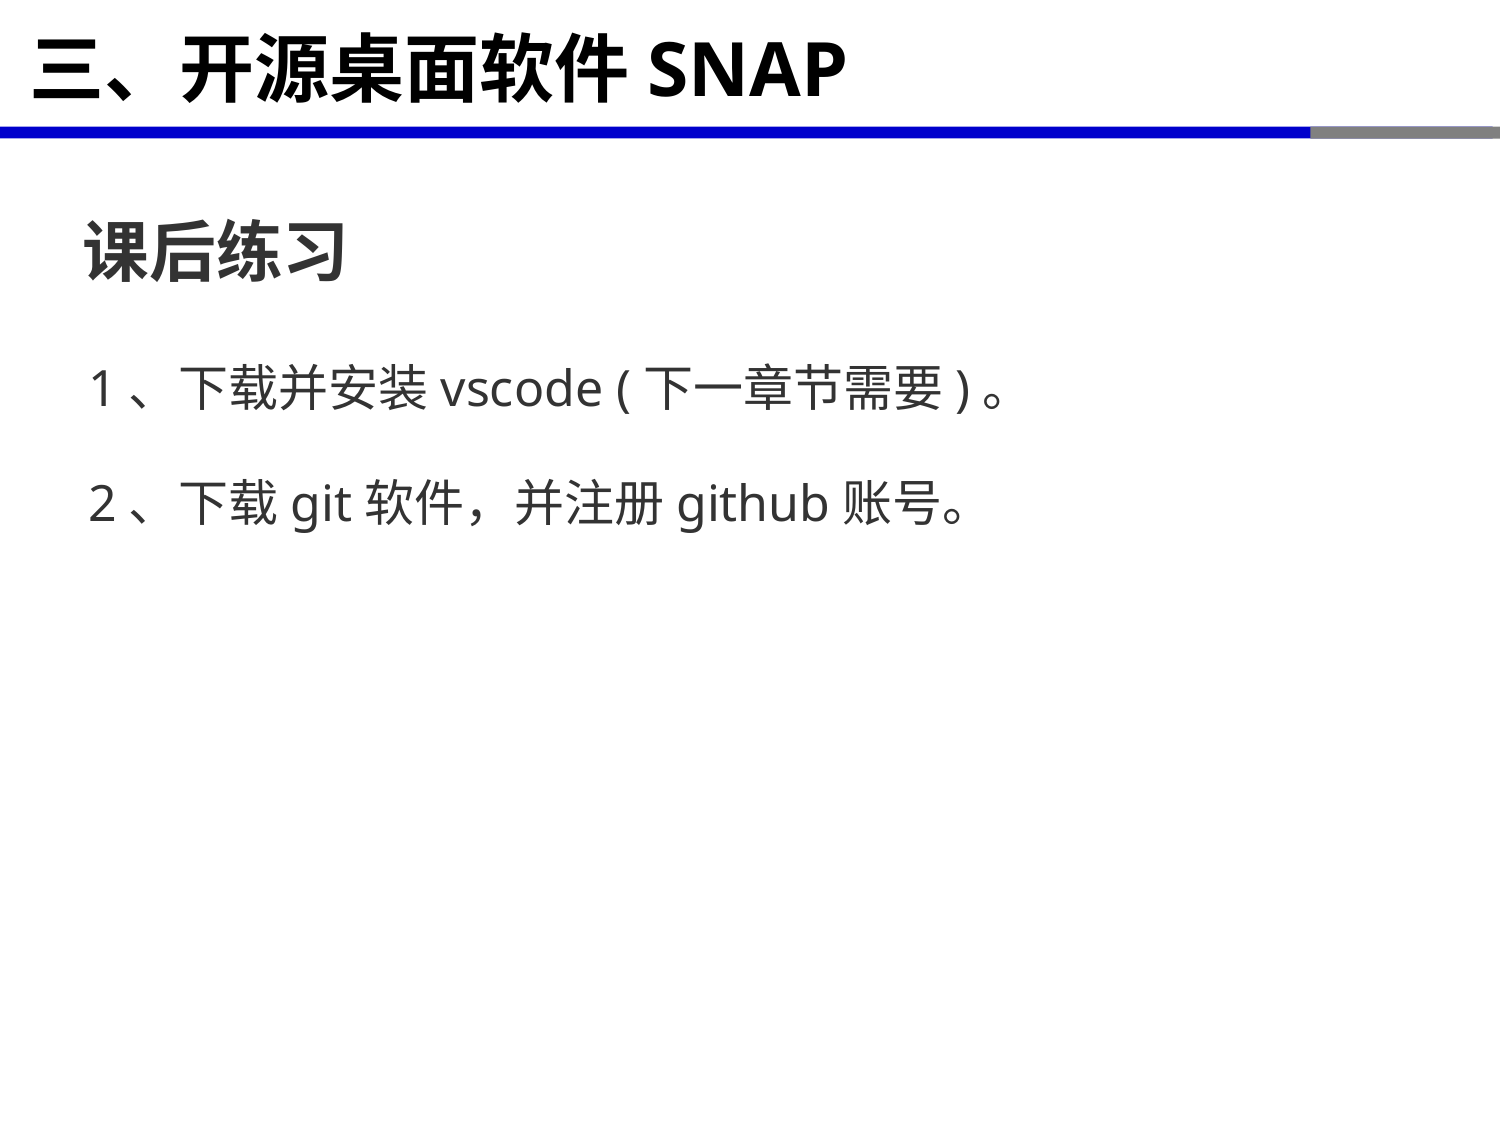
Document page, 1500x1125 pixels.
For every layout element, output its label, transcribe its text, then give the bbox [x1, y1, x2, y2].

text_box 课后练习 [68, 162, 1432, 298]
text_box 1、下载并安装vscode (下一章节需要)。 2、下载git软件，并注册github账号。 [73, 319, 1406, 540]
title 三、开源桌面软件SNAP [0, 1, 1479, 132]
